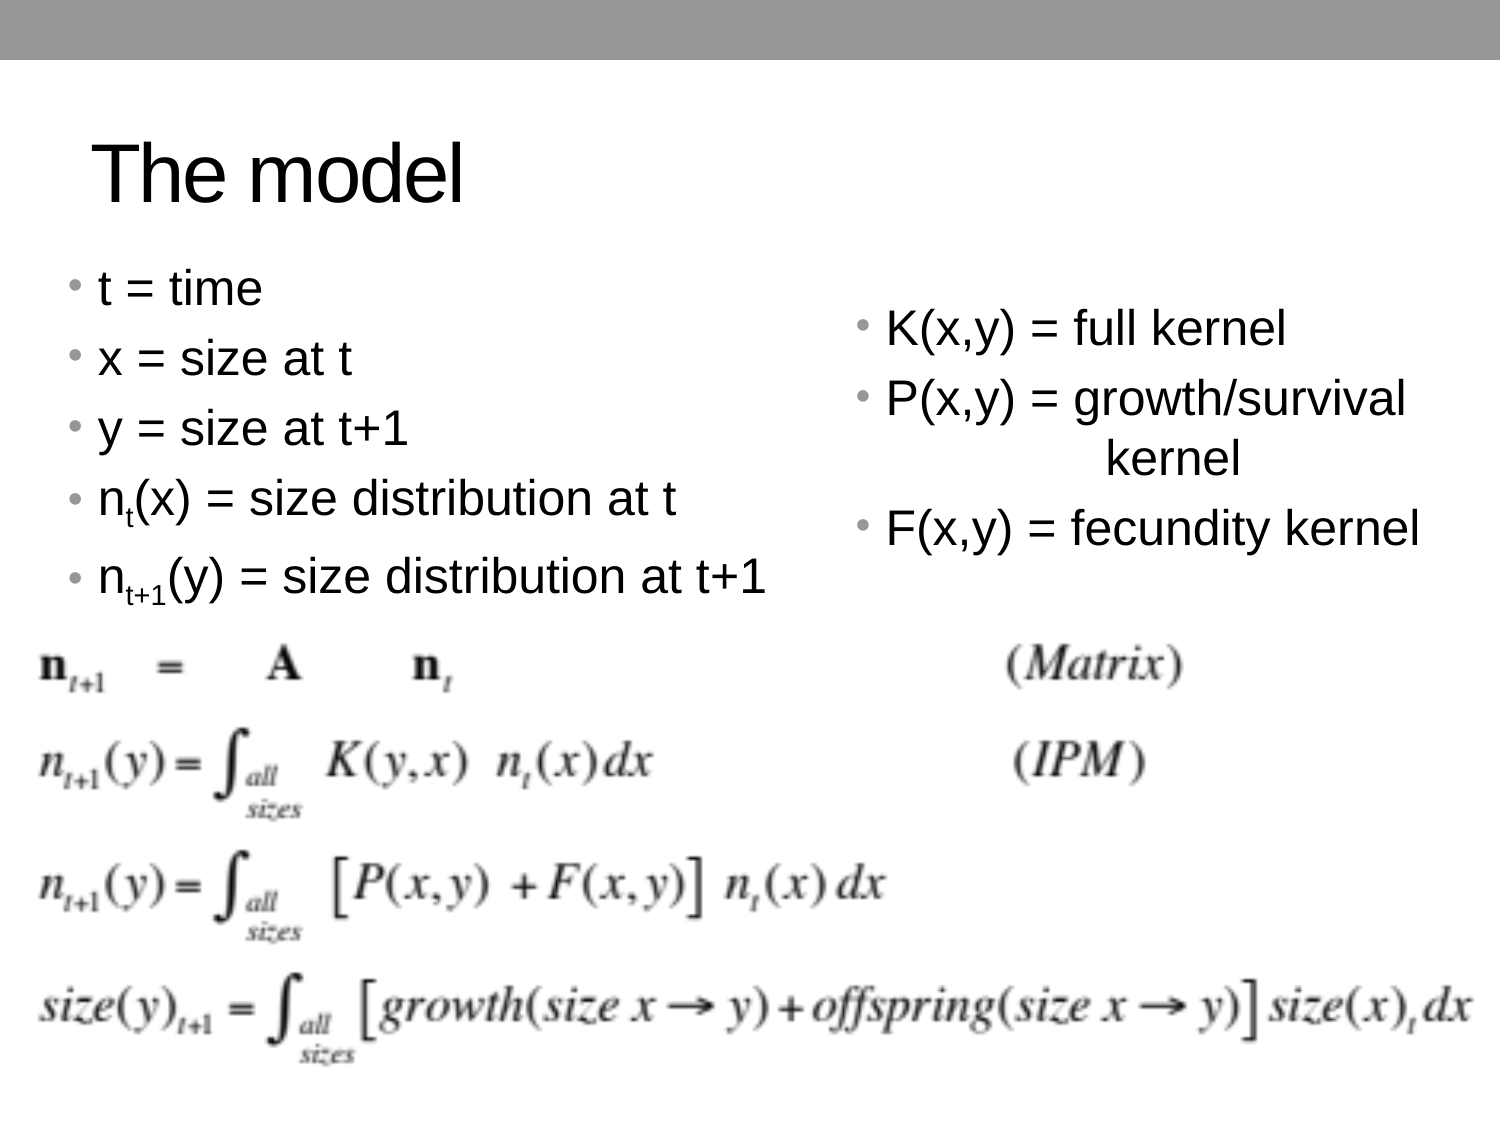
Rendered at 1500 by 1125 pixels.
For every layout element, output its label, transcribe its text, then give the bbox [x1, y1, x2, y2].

title The model [75, 87, 1425, 250]
text_box t = time x = size at t y = size at t+1 nt(x) = size distribution at t nt+1(y) = size distribution at t+1 [52, 247, 841, 626]
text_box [33, 629, 1478, 1125]
text_box K(x,y) = full kernel P(x,y) = growth/survival kernel F(x,y) = fecundity kernel [841, 287, 1500, 636]
